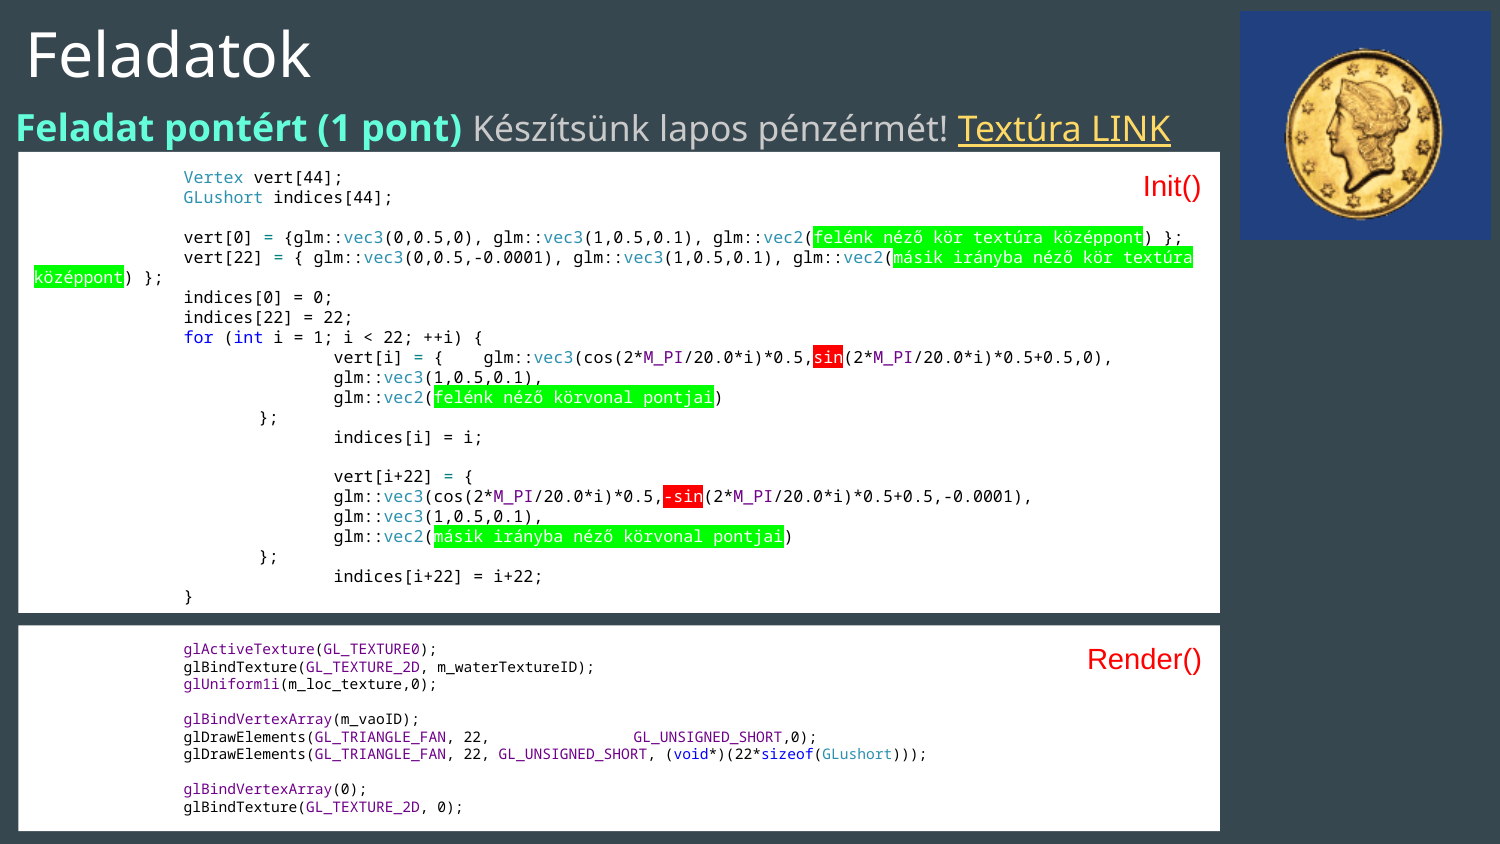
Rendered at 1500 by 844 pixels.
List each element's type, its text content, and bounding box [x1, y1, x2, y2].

text_box Init() [1127, 151, 1235, 239]
text_box Vertex vert[44]; GLushort indices[44]; vert[0] = {glm::vec3(0,0.5,0), glm::vec3(1,0.5,0.1), glm::vec2(felénk néző kör textúra középpont) }; vert[22] = { glm::vec3(0,0.5,-0.0001), glm::vec3(1,0.5,0.1), glm::vec2(másik irányba néző kör textúra középpont) }; indices[0] = 0; indices[22] = 22; for (int i = 1; i < 22; ++i) { vert[i] = { glm::vec3(cos(2*M_PI/20.0*i)*0.5,sin(2*M_PI/20.0*i)*0.5+0.5,0), glm::vec3(1,0.5,0.1), glm::vec2(felénk néző körvonal pontjai) }; indices[i] = i; vert[i+22] = { glm::vec3(cos(2*M_PI/20.0*i)*0.5,-sin(2*M_PI/20.0*i)*0.5+0.5,-0.0001), glm::vec3(1,0.5,0.1), glm::vec2(másik irányba néző körvonal pontjai) }; indices[i+22] = i+22; } [18, 151, 1220, 613]
picture [1240, 10, 1491, 241]
list Feladat pontért (1 pont) Készítsünk lapos pénzérmét! Textúra LINK A” [0, 81, 1491, 787]
text_box Render() [1072, 625, 1261, 712]
text_box glActiveTexture(GL_TEXTURE0); glBindTexture(GL_TEXTURE_2D, m_waterTextureID); glUniform1i(m_loc_texture,0); glBindVertexArray(m_vaoID); glDrawElements(GL_TRIANGLE_FAN, 22, GL_UNSIGNED_SHORT,0); glDrawElements(GL_TRIANGLE_FAN, 22, GL_UNSIGNED_SHORT, (void*)(22*sizeof(GLushort))); glBindVertexArray(0); glBindTexture(GL_TEXTURE_2D, 0); [18, 625, 1220, 832]
title Feladatok [10, 0, 1409, 81]
